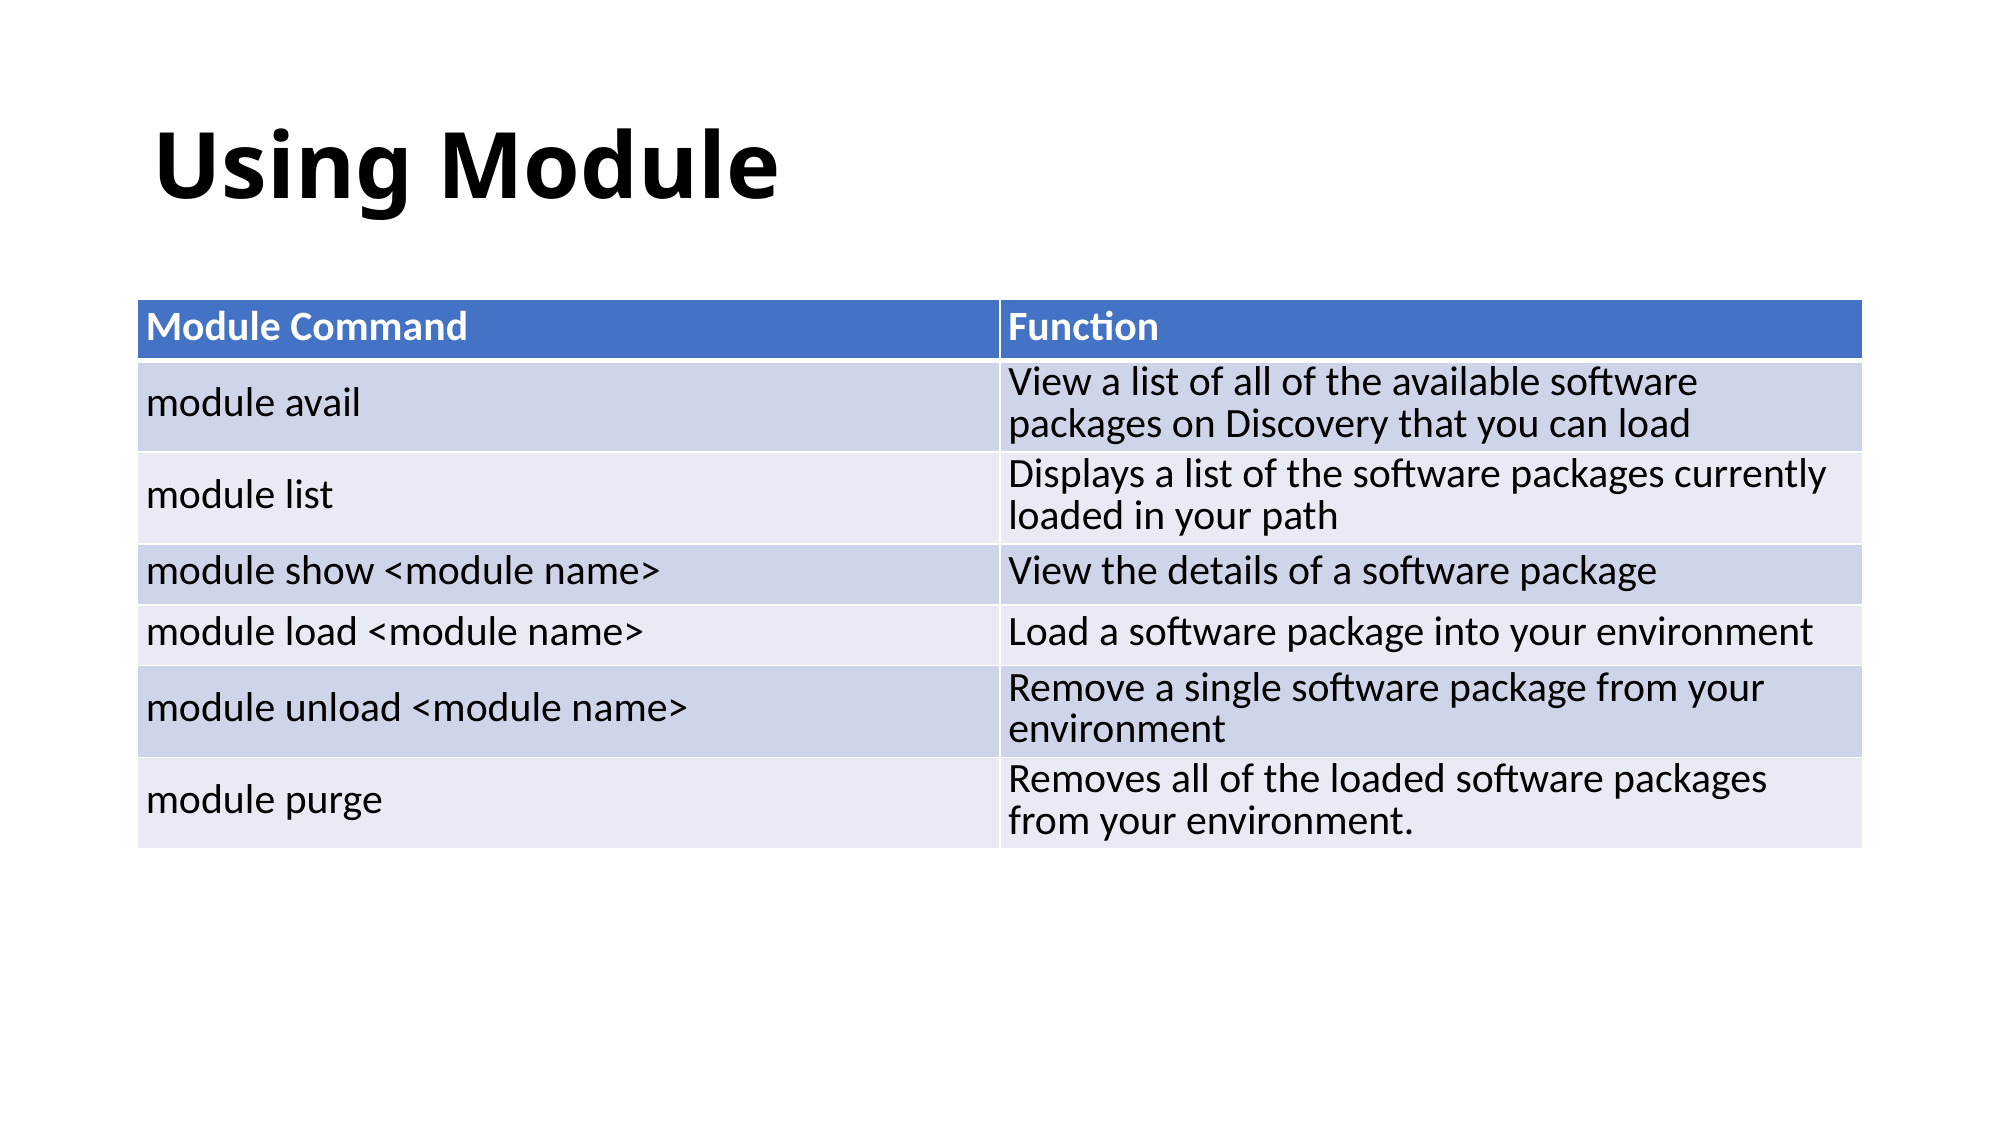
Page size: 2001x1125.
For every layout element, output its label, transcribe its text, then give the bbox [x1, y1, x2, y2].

table_cell Load a software package into your environment [1001, 606, 1862, 665]
table_cell Removes all of the loaded software packages from your environment. [1001, 758, 1862, 848]
table_cell module avail [138, 363, 999, 451]
table_cell Displays a list of the software packages currently loaded in your path [1001, 453, 1862, 543]
table_cell View the details of a software package [1001, 545, 1862, 604]
table_cell module purge [138, 758, 999, 848]
table_cell module load <module name> [138, 606, 999, 665]
table_cell module show <module name> [138, 545, 999, 604]
table_cell module list [138, 453, 999, 543]
title Using Module [137, 59, 1863, 278]
table_cell module unload <module name> [138, 666, 999, 757]
table_header Module Command [138, 300, 999, 358]
table_header Function [1001, 300, 1862, 358]
table_cell View a list of all of the available software packages on Discovery that you can load [1001, 363, 1862, 451]
table_cell Remove a single software package from your environment [1001, 666, 1862, 757]
